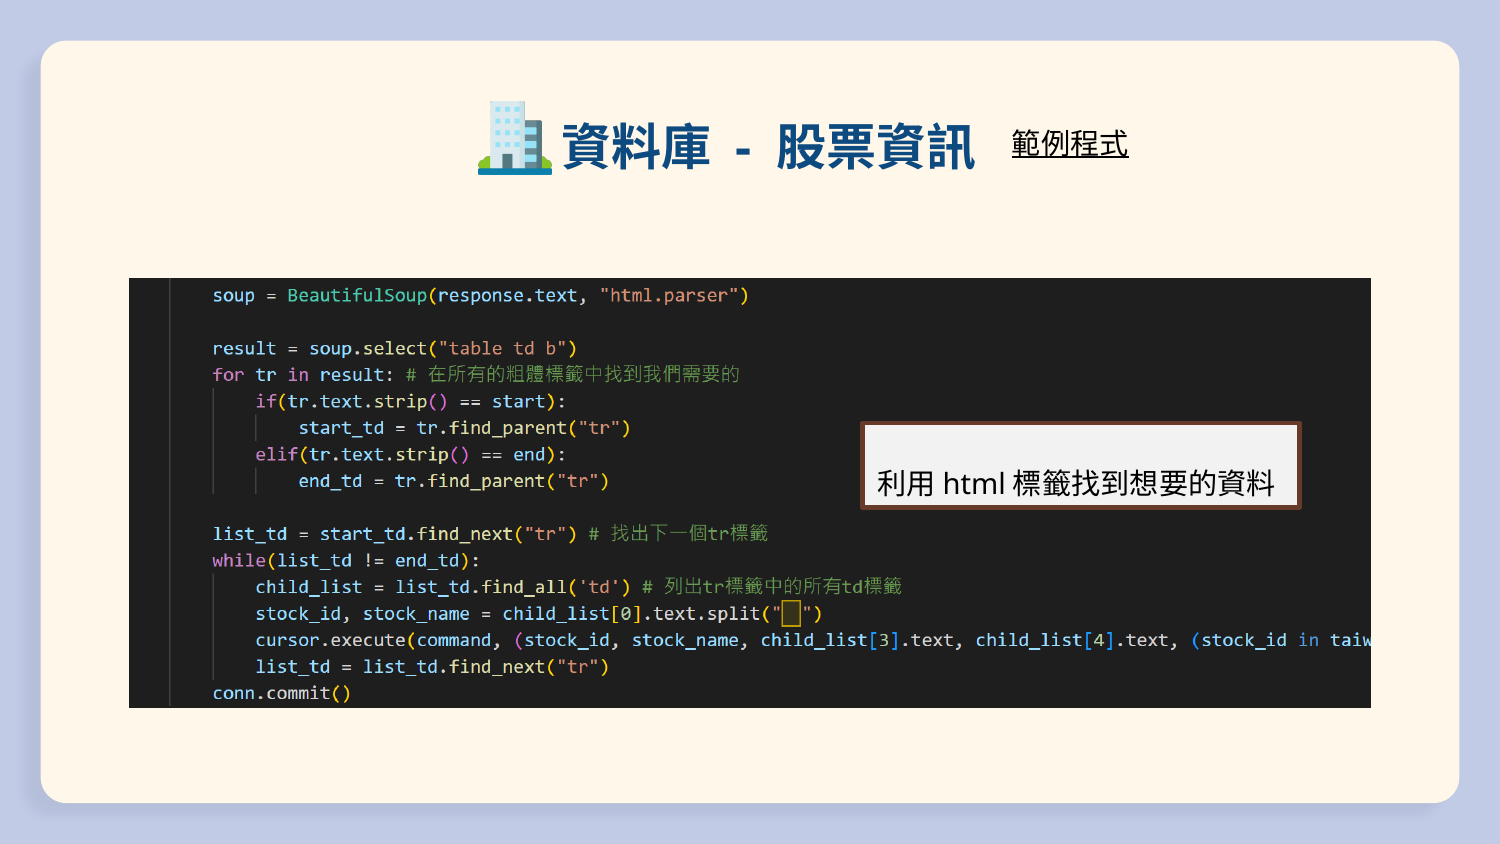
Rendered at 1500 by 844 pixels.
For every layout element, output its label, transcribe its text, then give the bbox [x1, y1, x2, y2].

picture [477, 101, 553, 169]
title 資料庫 - 股票資訊 [135, 81, 1402, 175]
text_box 範例程式 [997, 117, 1177, 168]
picture [129, 277, 1371, 708]
